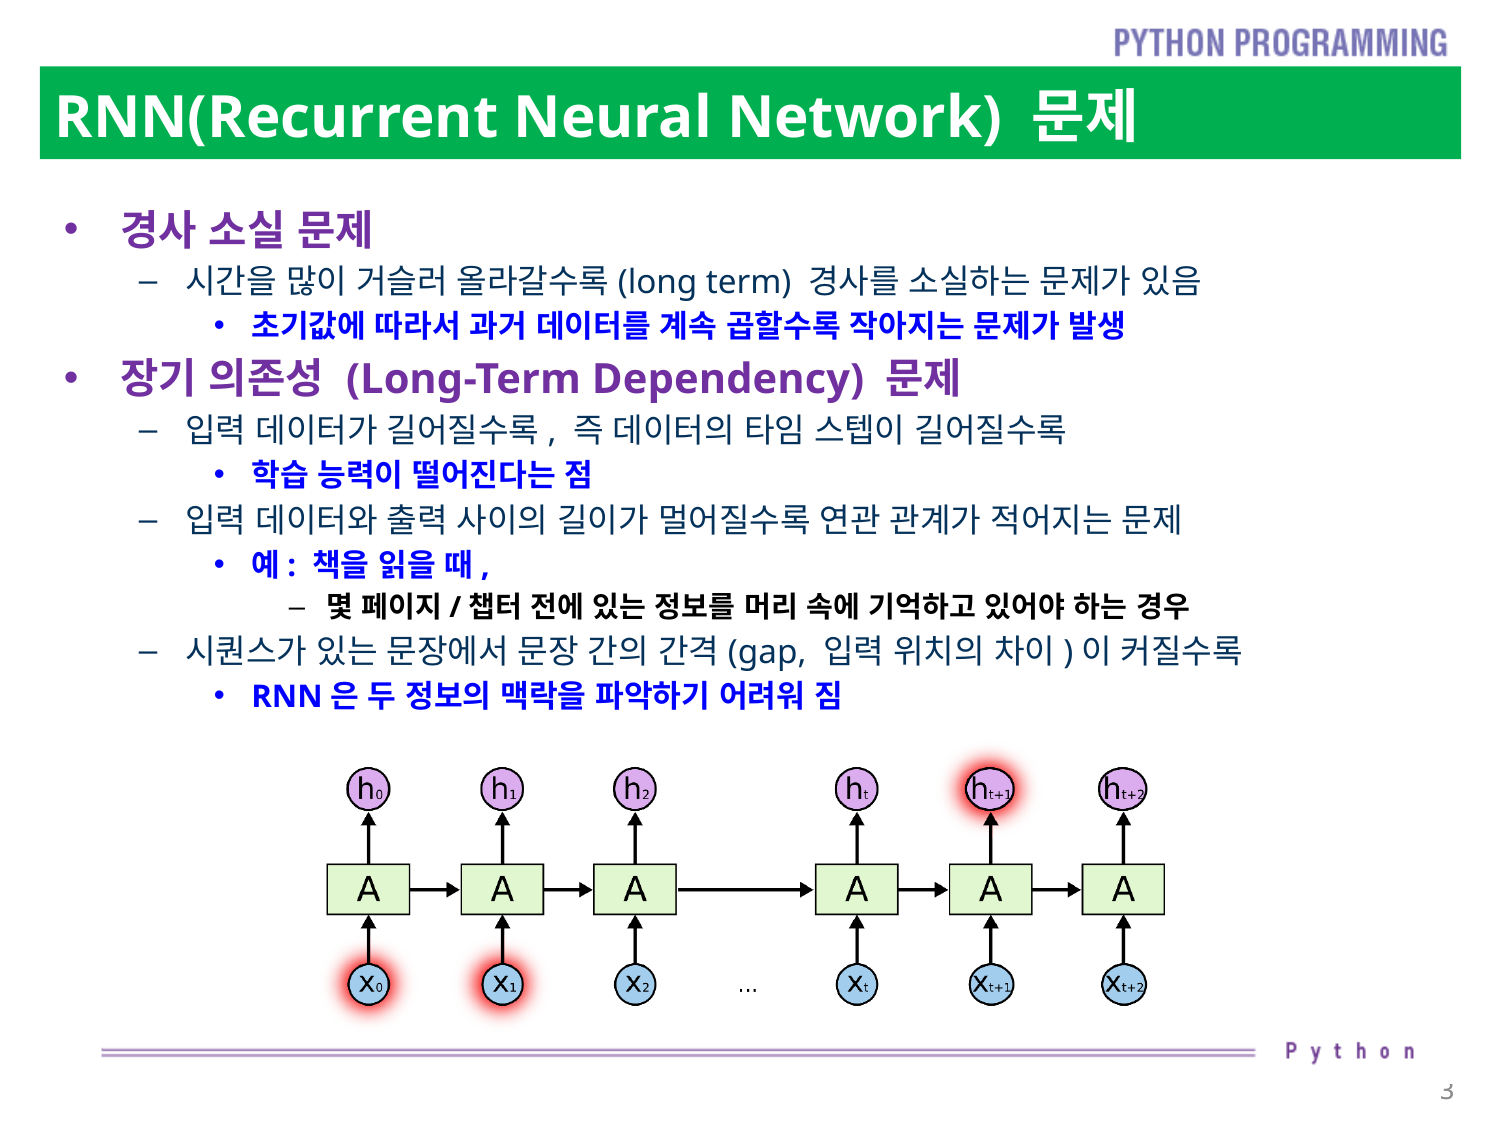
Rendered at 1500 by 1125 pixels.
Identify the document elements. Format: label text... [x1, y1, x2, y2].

slide_number 3 [1119, 1071, 1470, 1112]
picture [319, 740, 1165, 1032]
list 경사 소실 문제 시간을 많이 거슬러 올라갈수록(long term) 경사를 소실하는 문제가 있음 초기값에 따라서 과거 데이터를 계속 곱할수록 작아지는 문제가 발생 장기 의존성 (Long-Term Dependency) 문제 입력 데이터가 길어질수록, 즉 데이터의 타임 스텝이 길어질수록 학습 능력이 떨어진다는 점 입력 데이터와 출력 사이의 길이가 멀어질수록 연관 관계가 적어지는 문제 예: 책을 읽을 때, 몇 페이지/챕터 전에 있는 정보를 머리 속에 기억하고 있어야 하는 경우 시퀀스가 있는 문장에서 문장 간의 간격(gap, 입력 위치의 차이)이 커질수록 RNN은 두 정보의 맥락을 파악하기 어려워 짐 [48, 195, 1455, 1041]
picture [1106, 13, 1462, 66]
picture [18, 1020, 1483, 1084]
title RNN(Recurrent Neural Network) 문제 [39, 76, 1444, 152]
